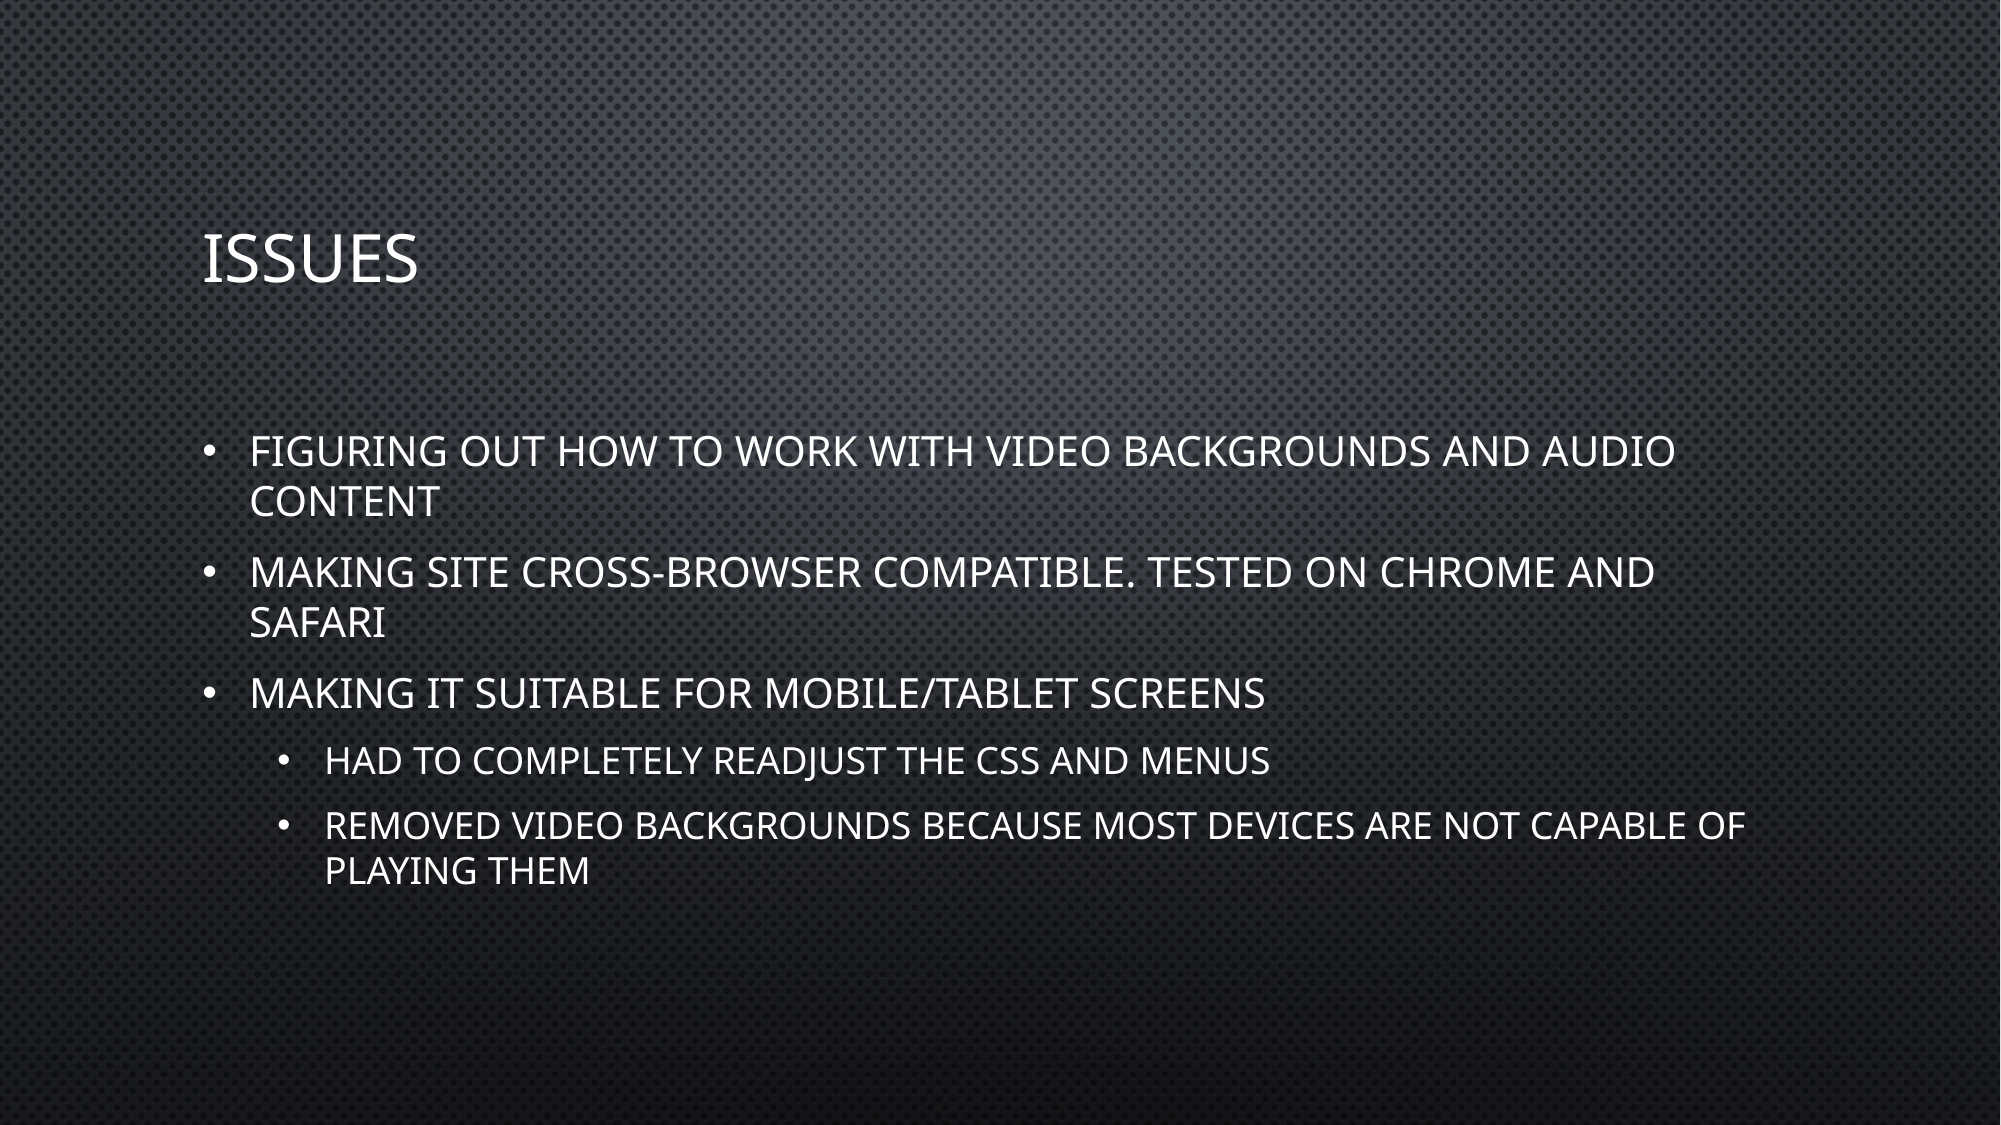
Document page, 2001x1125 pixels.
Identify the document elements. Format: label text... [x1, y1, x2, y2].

title Issues [187, 99, 1813, 413]
list Figuring out how to work with video backgrounds and audio content Making site cross-browser compatible. Tested on chrome and safari Making it suitable for mobile/tablet screens Had to completely readjust the css and menus Removed video backgrounds because most devices are not capable of playing them [187, 437, 1813, 950]
